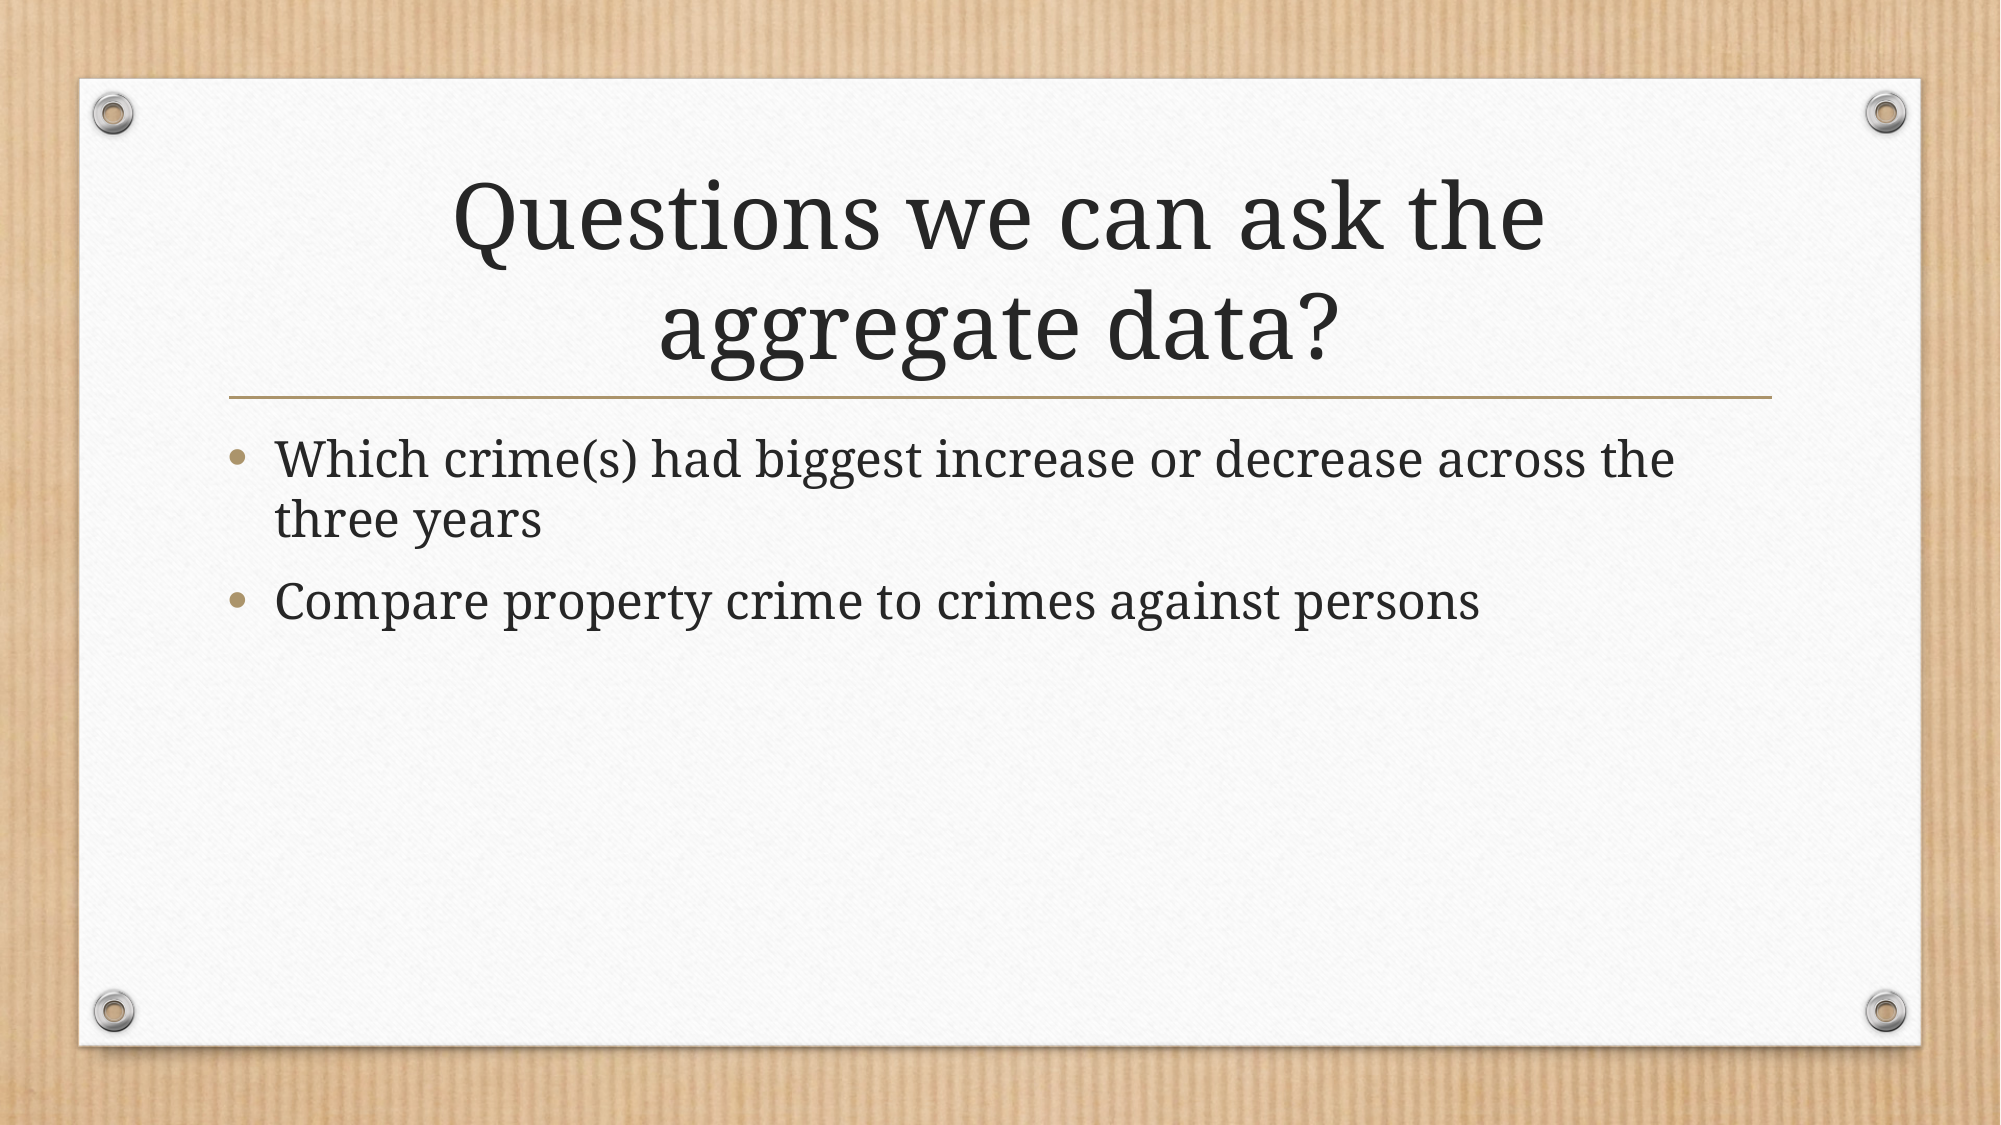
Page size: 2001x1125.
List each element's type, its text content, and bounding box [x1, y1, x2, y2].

title Questions we can ask the aggregate data? [212, 161, 1788, 375]
picture [0, 0, 2001, 1125]
list Which crime(s) had biggest increase or decrease across the three years Compare property crime to crimes against persons [212, 419, 1788, 964]
